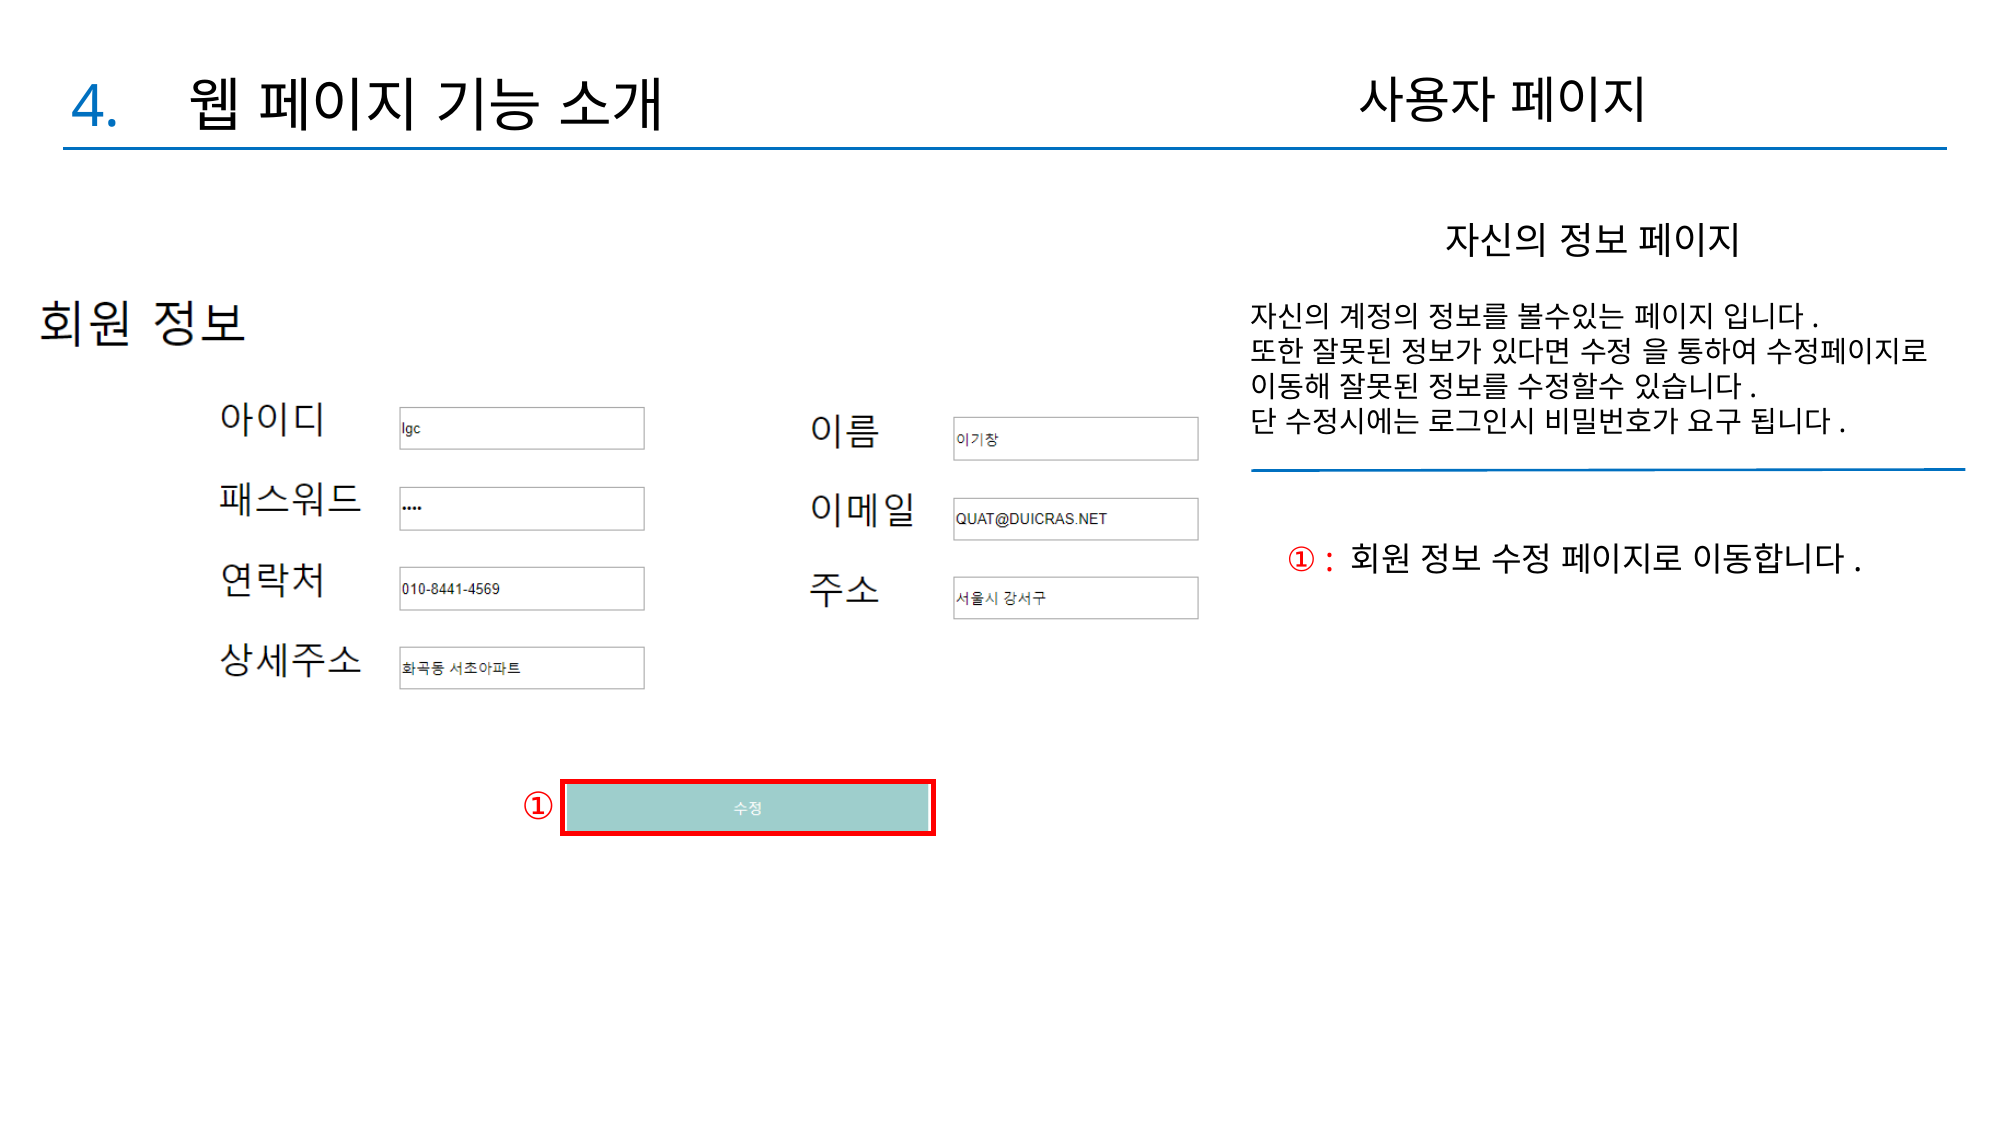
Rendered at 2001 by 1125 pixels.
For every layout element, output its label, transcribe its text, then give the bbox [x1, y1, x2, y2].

text_box ① : 회원 정보 수정 페이지로 이동합니다. [1271, 510, 1878, 626]
text_box 자신의 정보 페이지 [1369, 209, 1780, 270]
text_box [60, 61, 1948, 149]
picture [35, 290, 1214, 847]
text_box 자신의 계정의 정보를 볼수있는 페이지 입니다. 또한 잘못된 정보가 있다면 수정 을 통하여 수정페이지로 이동해 잘못된 정보를 수정할수 있습니다. 단 수정시에는 로그인시 비밀번호가 요구 됩니다. [1235, 291, 1960, 446]
